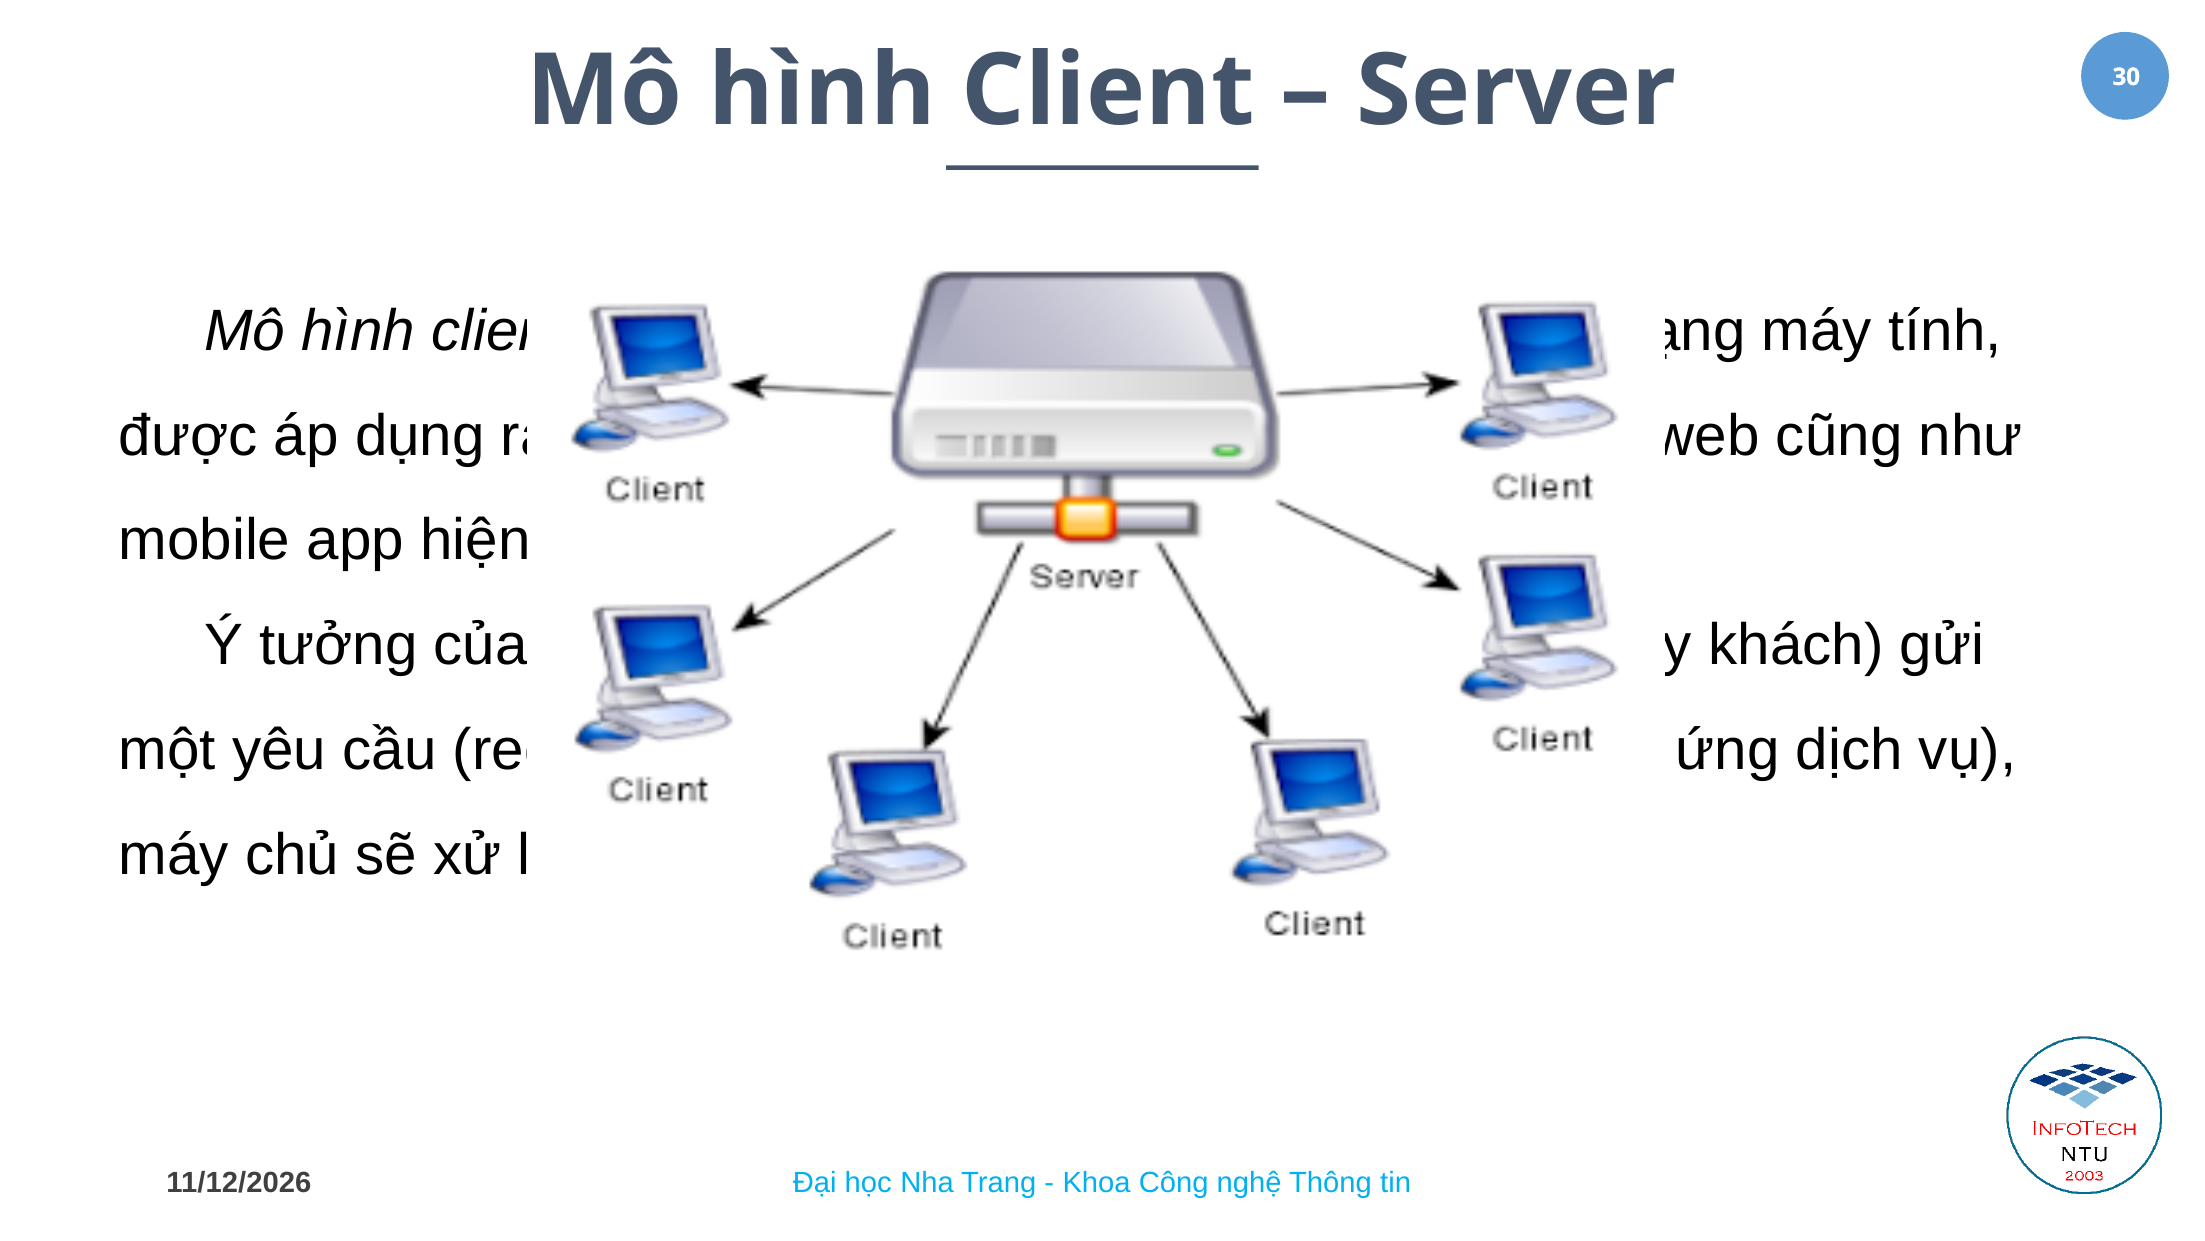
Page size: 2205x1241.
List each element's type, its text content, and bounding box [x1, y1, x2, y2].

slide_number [151, 1149, 648, 1216]
picture [527, 232, 1665, 1000]
text_box Mô hình client – server là một mô hình nổi tiếng trong mạng máy tính, được áp dụng rất rộng rãi và là mô hình của đa phần trang web cũng như mobile app hiện có. Ý tưởng của mô hình này là máy con (đóng vài trò là máy khách) gửi một yêu cầu (request) để máy chủ (đóng vai trò người cung ứng dịch vụ), máy chủ sẽ xử lý và trả kết quả về cho máy khách. [102, 248, 527, 976]
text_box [367, 32, 1837, 170]
text_box Mô hình client – server là một mô hình nổi tiếng trong mạng máy tính, được áp dụng rất rộng rãi và là mô hình của đa phần trang web cũng như mobile app hiện có. Ý tưởng của mô hình này là máy con (đóng vài trò là máy khách) gửi một yêu cầu (request) để máy chủ (đóng vai trò người cung ứng dịch vụ), máy chủ sẽ xử lý và trả kết quả về cho máy khách. [1665, 248, 2115, 976]
footer Đại học Nha Trang - Khoa Công nghệ Thông tin [730, 1149, 1475, 1216]
picture [2002, 1032, 2166, 1198]
